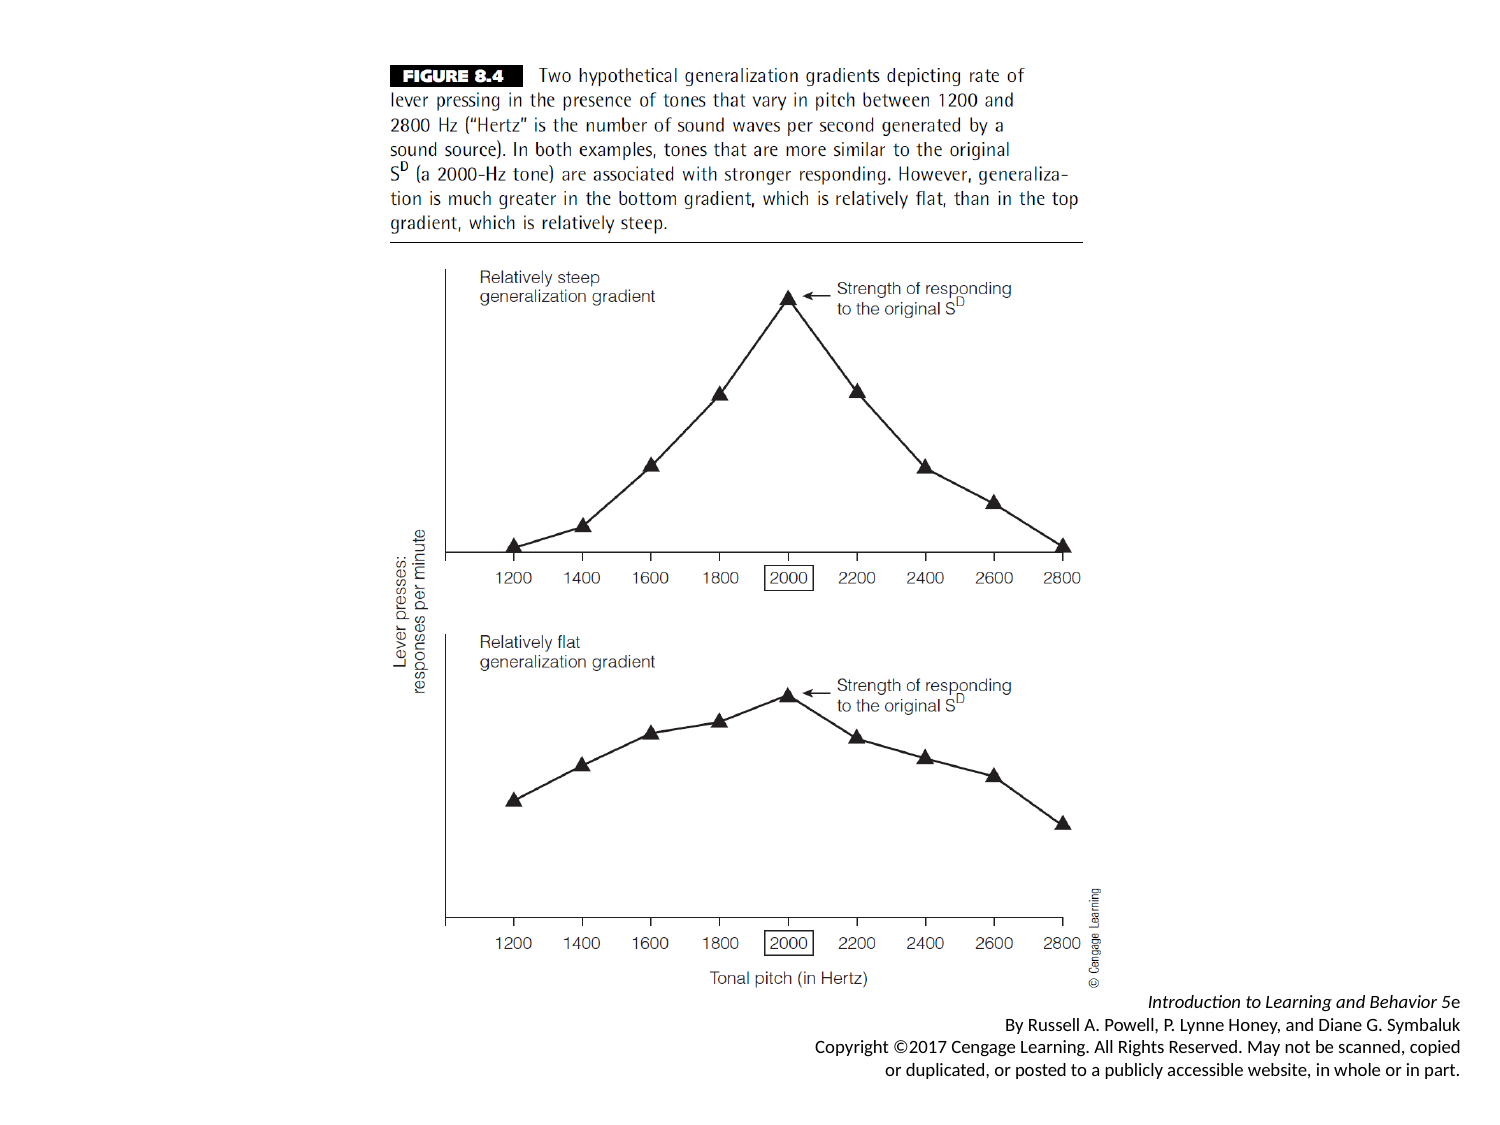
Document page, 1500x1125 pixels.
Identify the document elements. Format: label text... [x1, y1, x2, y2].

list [387, 62, 1105, 993]
title Figure 8.4 [75, 45, 1425, 233]
